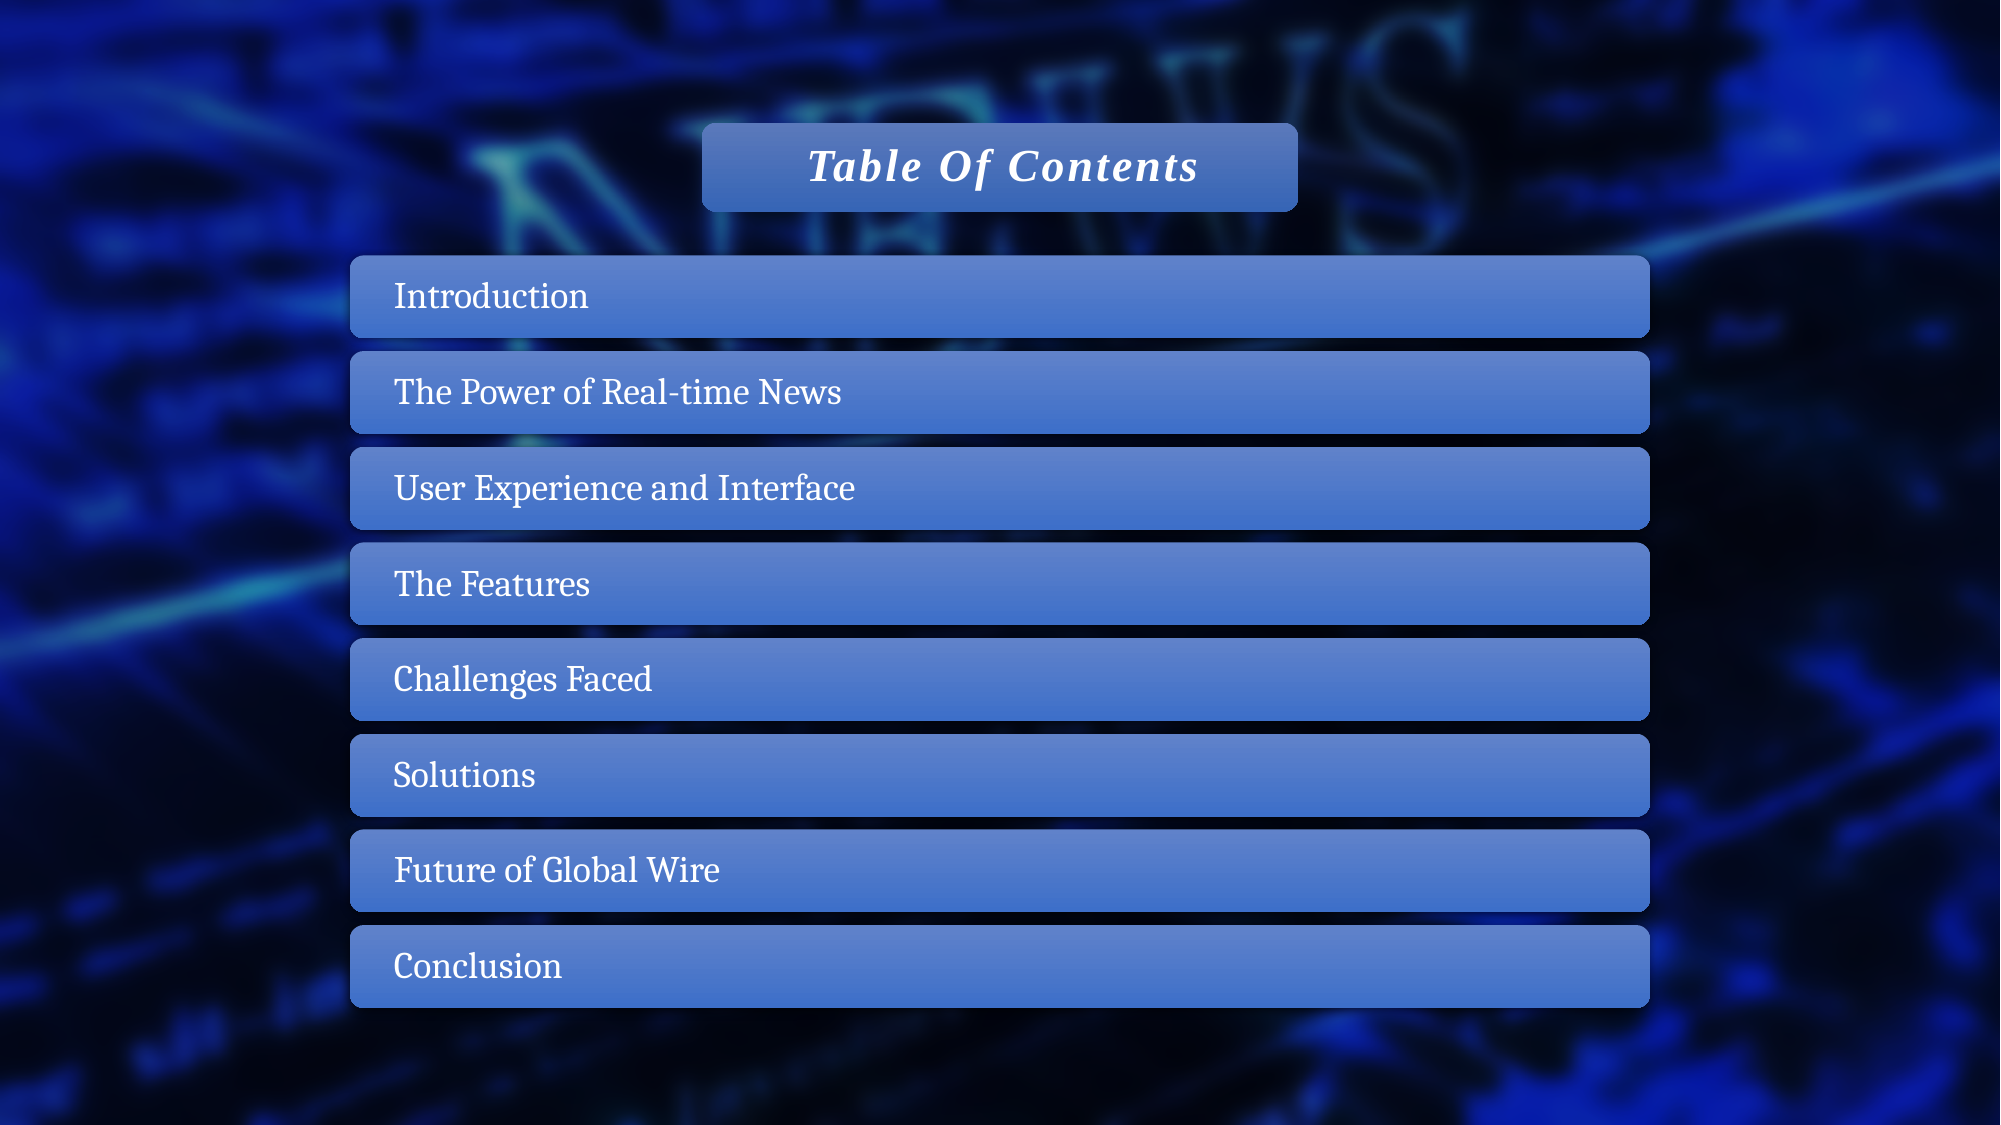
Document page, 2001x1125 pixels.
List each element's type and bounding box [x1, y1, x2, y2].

text_box [701, 122, 1299, 213]
picture [0, 0, 2000, 1125]
text_box [349, 245, 1651, 1019]
